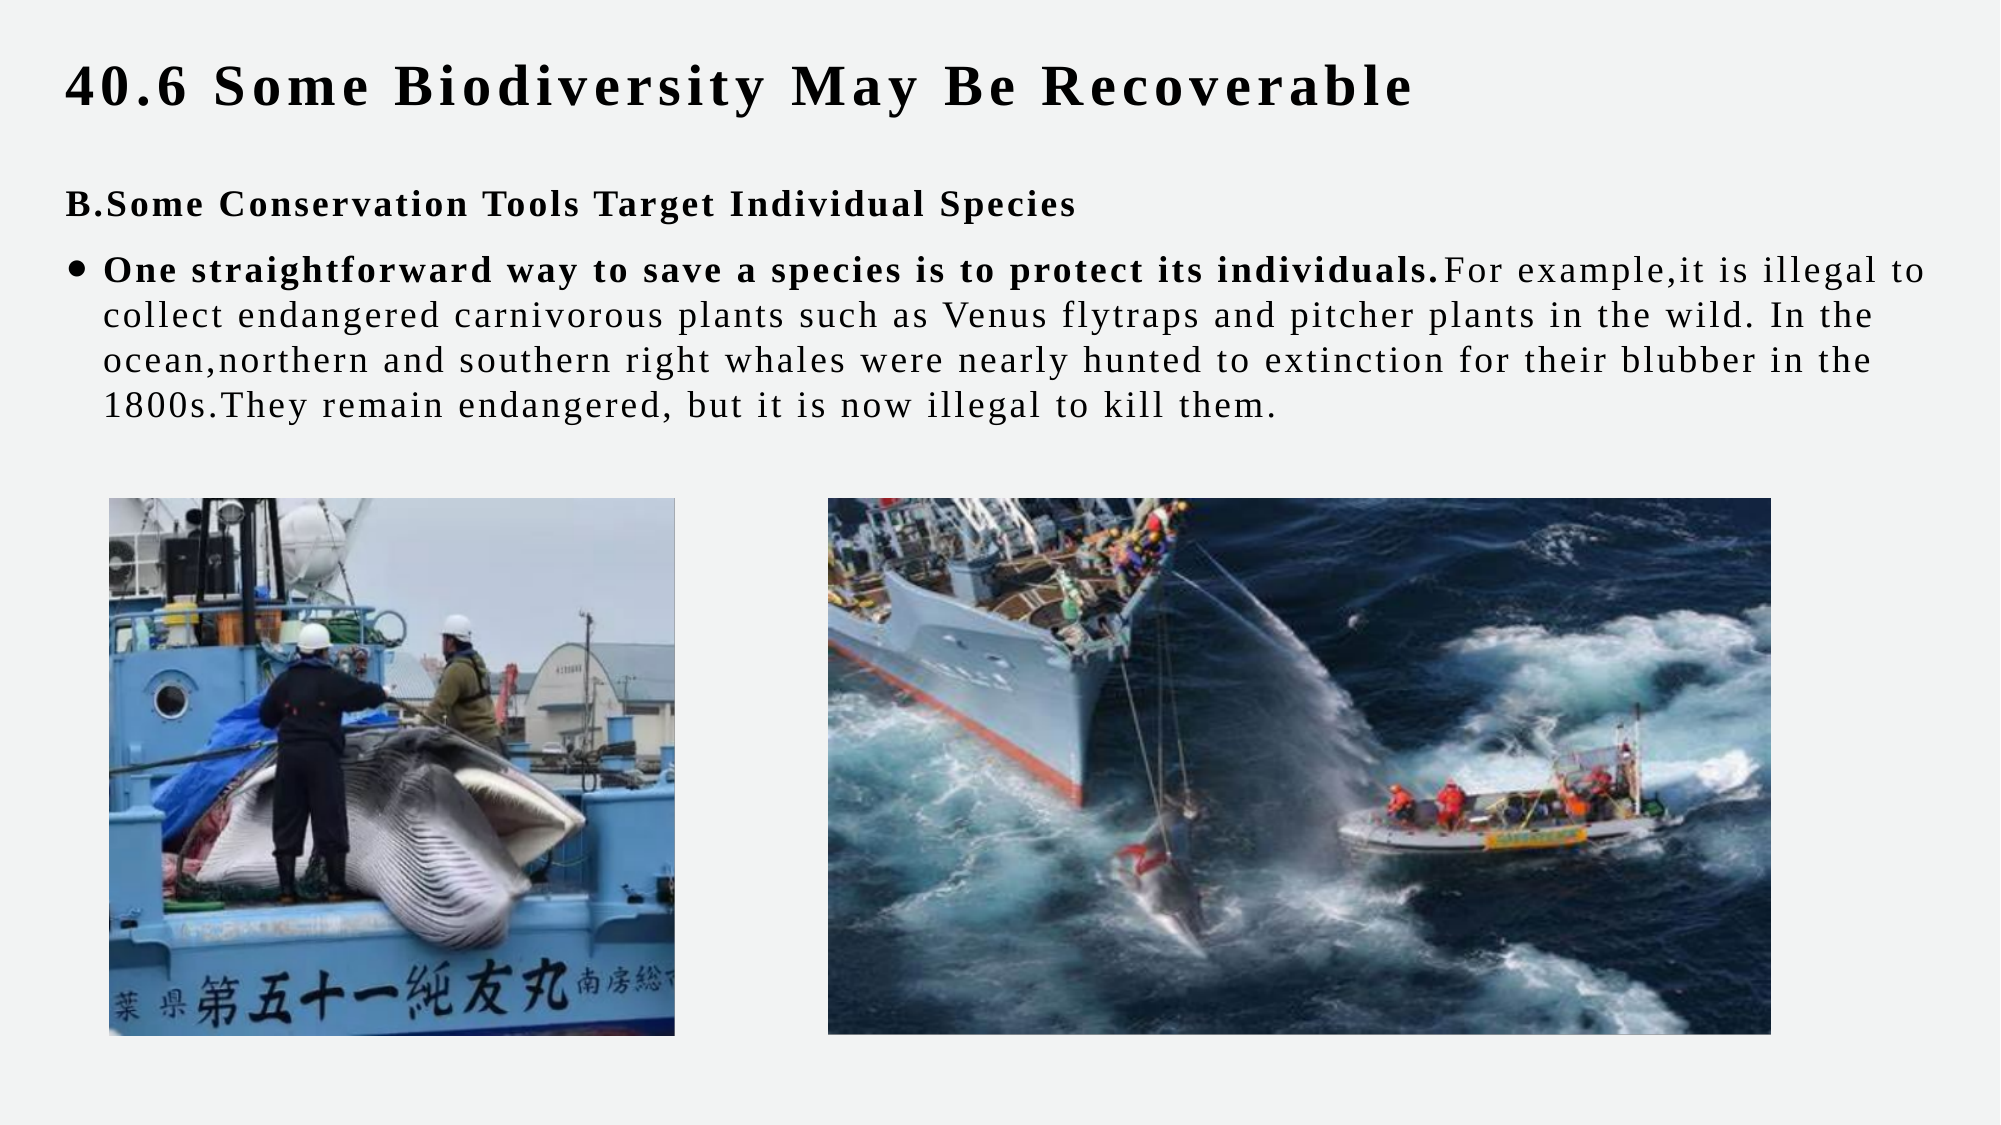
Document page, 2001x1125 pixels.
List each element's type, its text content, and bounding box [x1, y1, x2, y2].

picture [109, 498, 676, 1036]
picture [828, 498, 1771, 1036]
text_box 40.6 Some Biodiversity May Be Recoverable [50, 24, 1991, 140]
text_box B.Some Conservation Tools Target Individual Species One straightforward way to save a species is to protect its individuals.For example,it is illegal to collect endangered carnivorous plants such as Venus flytraps and pitcher plants in the wild. In the ocean,northern and southern right whales were nearly hunted to extinction for their blubber in the 1800s.They remain endangered, but it is now illegal to kill them. [50, 171, 1975, 476]
